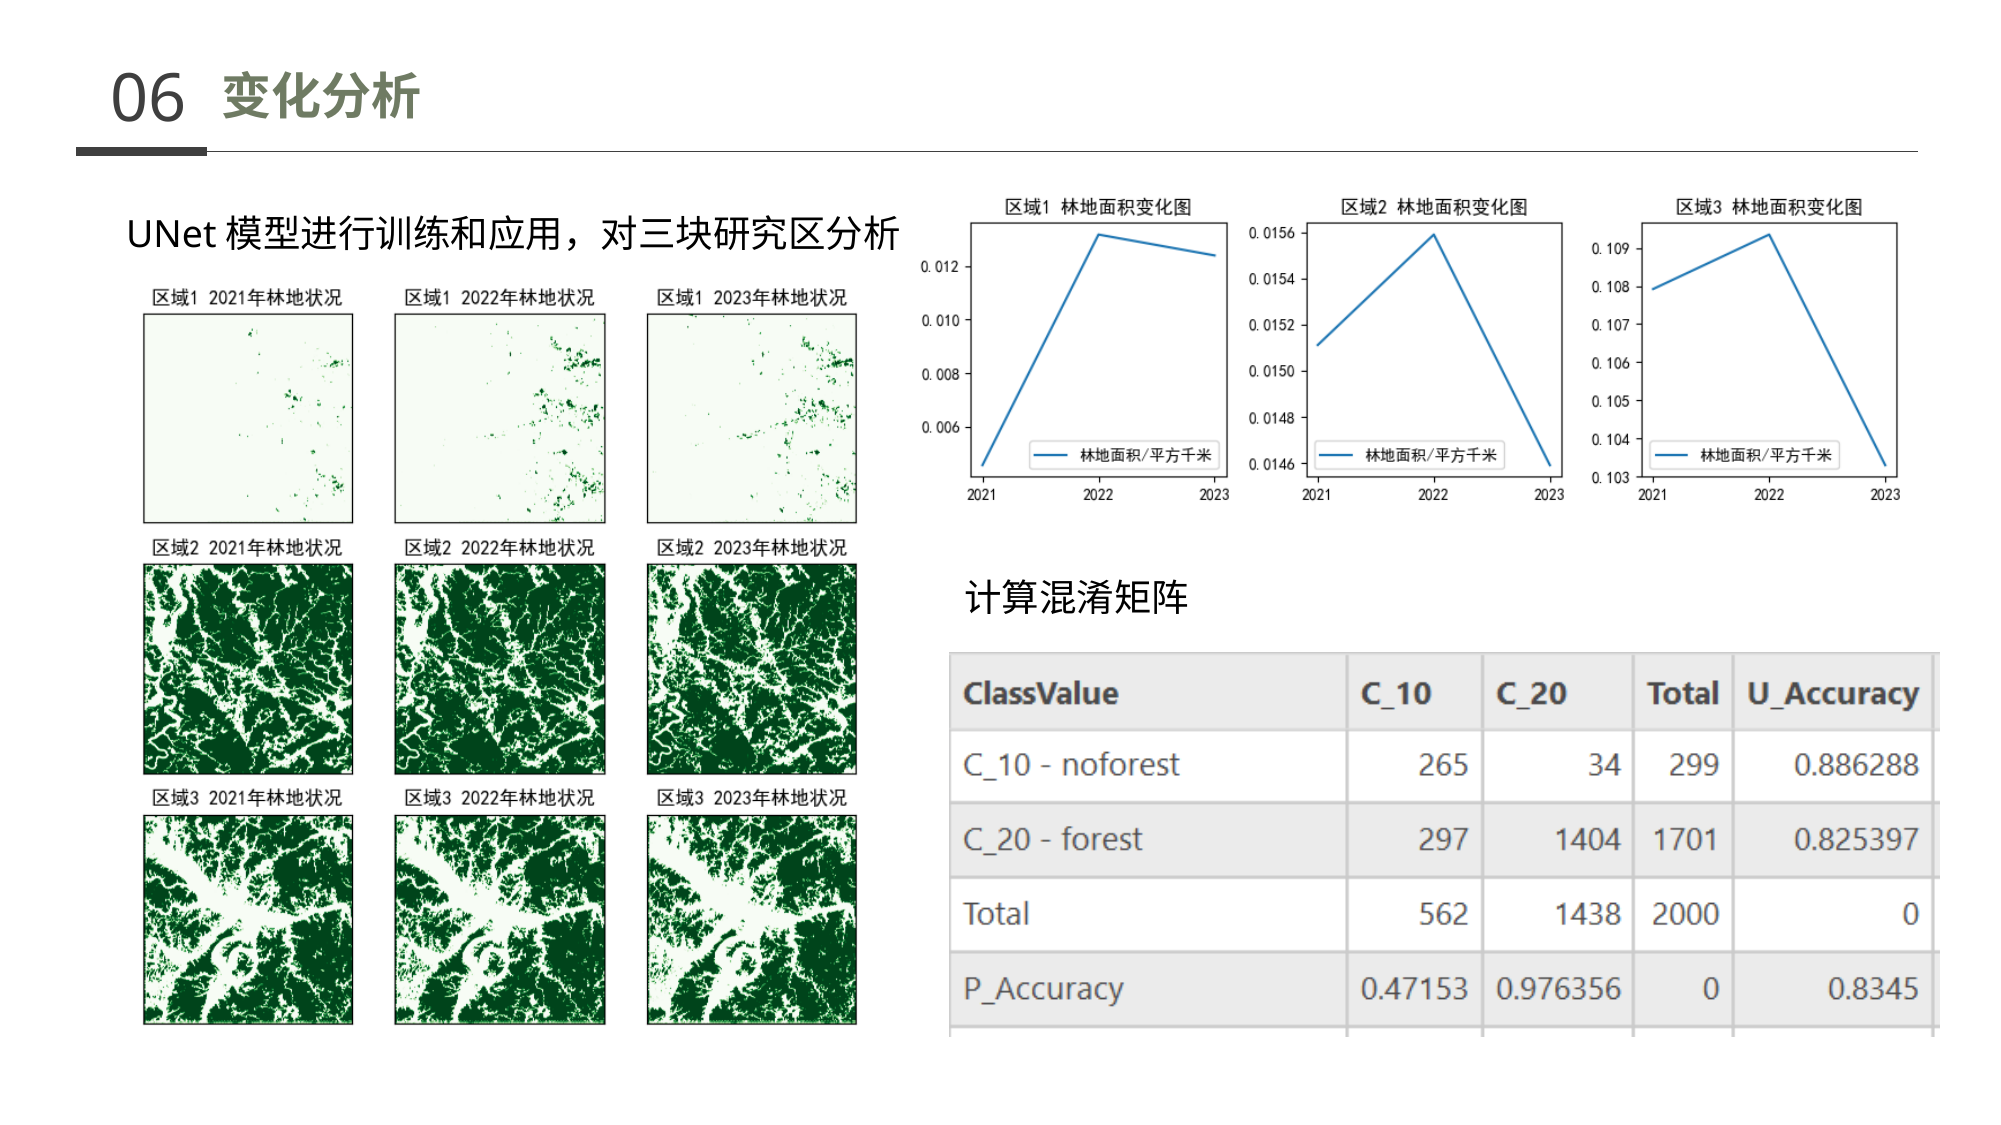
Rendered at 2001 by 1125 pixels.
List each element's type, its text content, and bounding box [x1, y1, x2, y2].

text_box 变化分析 [207, 57, 1376, 132]
picture [27, 181, 1940, 1125]
text_box 计算混淆矩阵 [949, 566, 1205, 626]
text_box 06 [48, 47, 249, 142]
